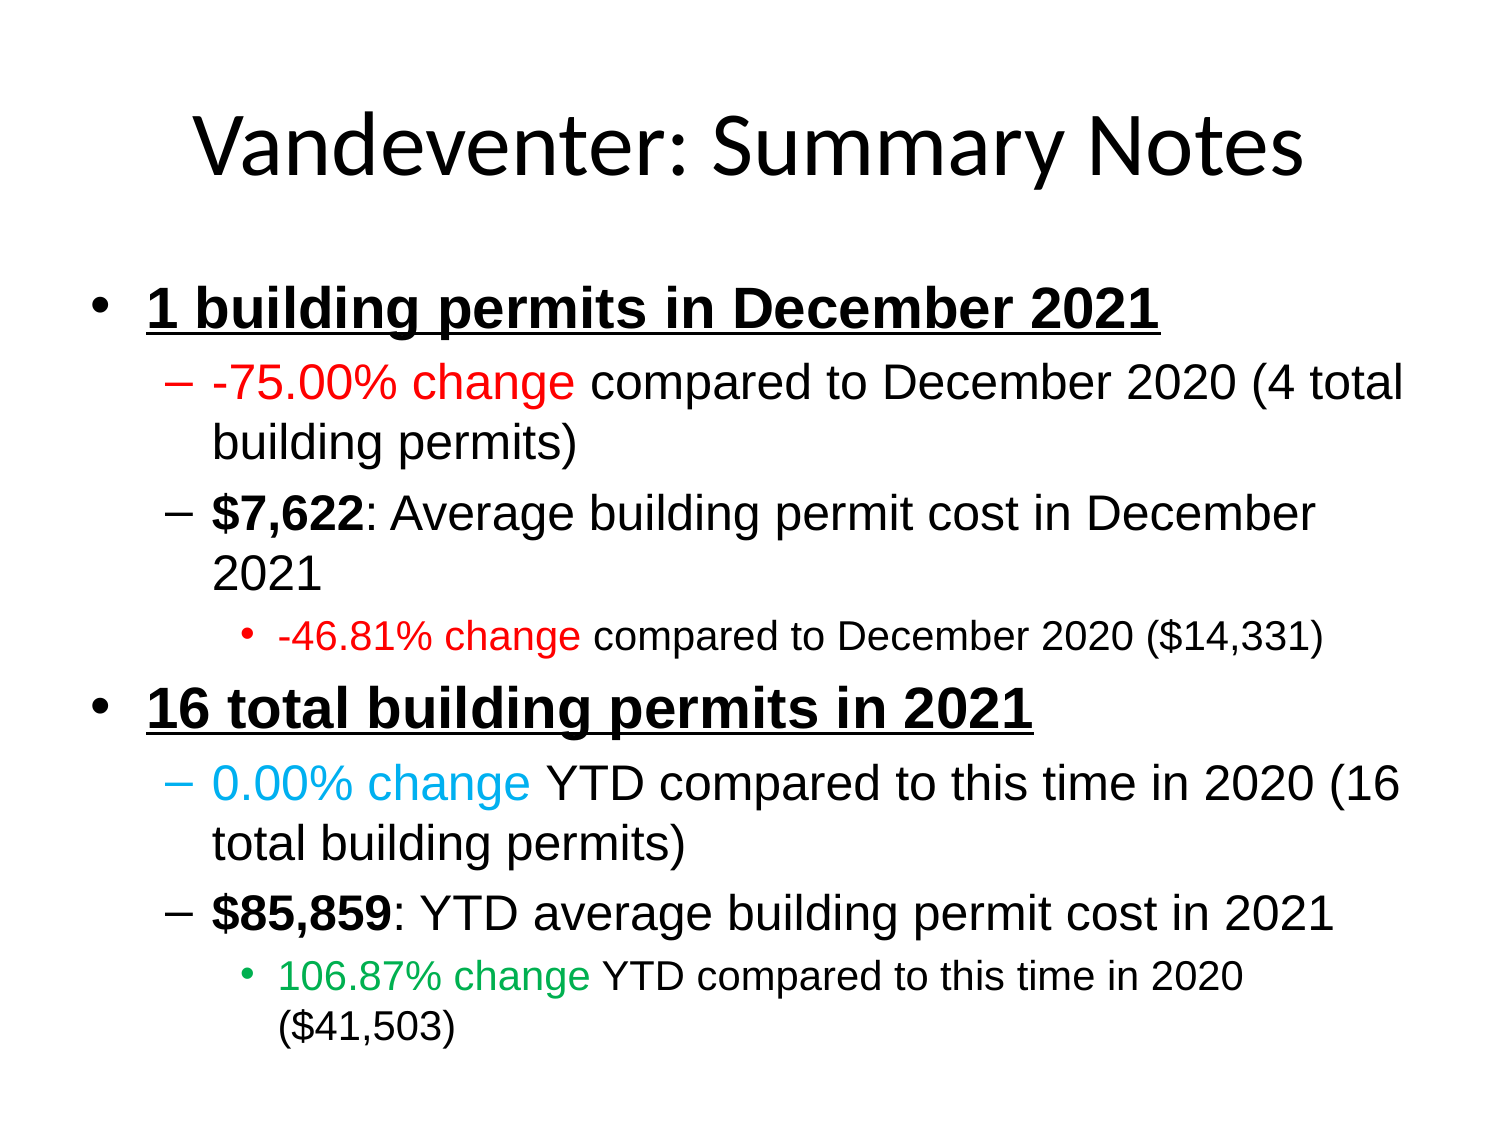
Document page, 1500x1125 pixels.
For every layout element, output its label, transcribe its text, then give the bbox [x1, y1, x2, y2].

title Vandeventer: Summary Notes [75, 45, 1425, 233]
list 1 building permits in December 2021 -75.00% change compared to December 2020 (4 total building permits) $7,622: Average building permit cost in December 2021 -46.81% change compared to December 2020 ($14,331) 16 total building permits in 2021 0.00% change YTD compared to this time in 2020 (16 total building permits) $85,859: YTD average building permit cost in 2021 106.87% change YTD compared to this time in 2020 ($41,503) [75, 262, 1425, 1005]
